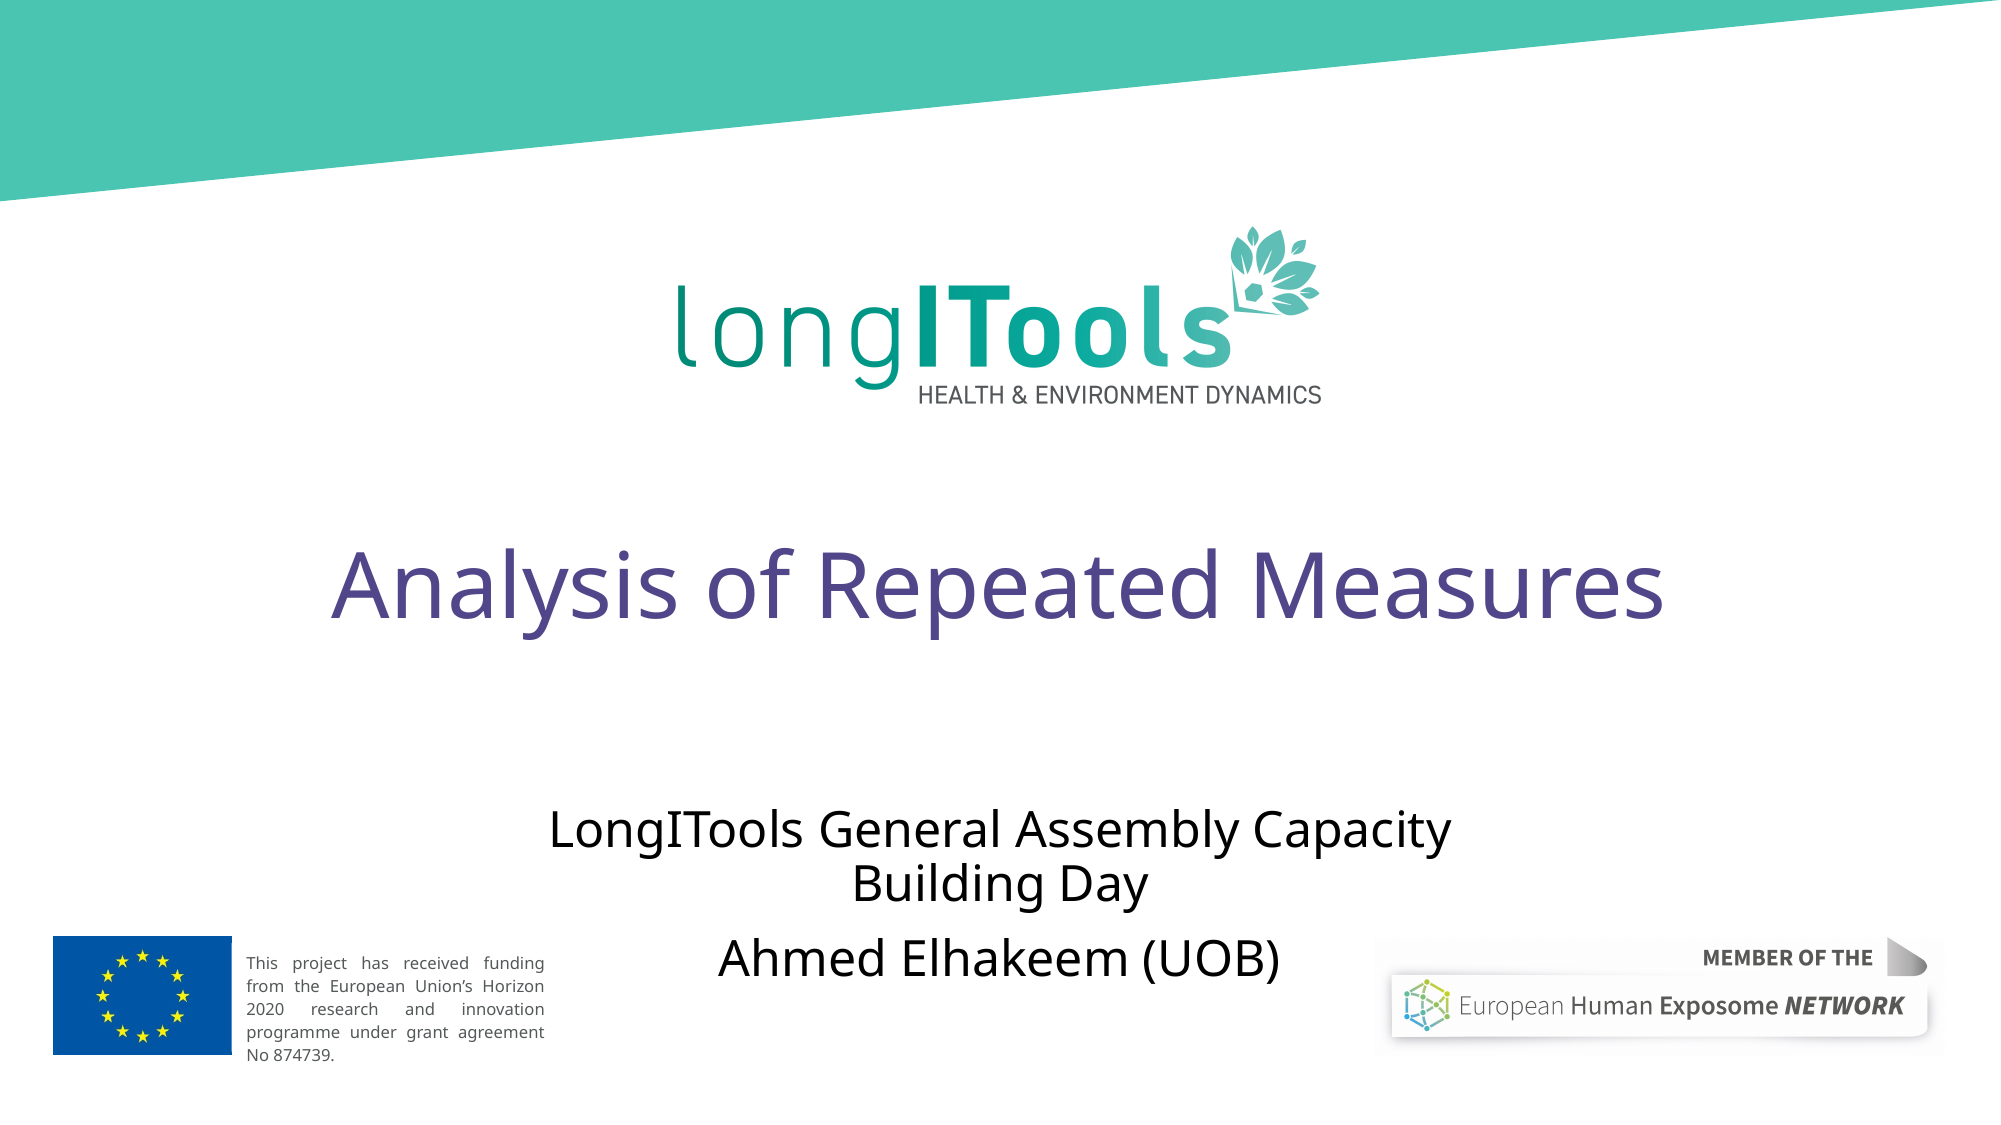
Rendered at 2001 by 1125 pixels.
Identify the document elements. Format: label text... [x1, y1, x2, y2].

picture [53, 936, 232, 1055]
text_box LongITools General Assembly Capacity Building Day Ahmed Elhakeem (UOB) [429, 797, 1571, 883]
title Analysis of Repeated Measures [169, 501, 1831, 756]
picture [678, 226, 1321, 404]
picture [1375, 937, 1945, 1056]
